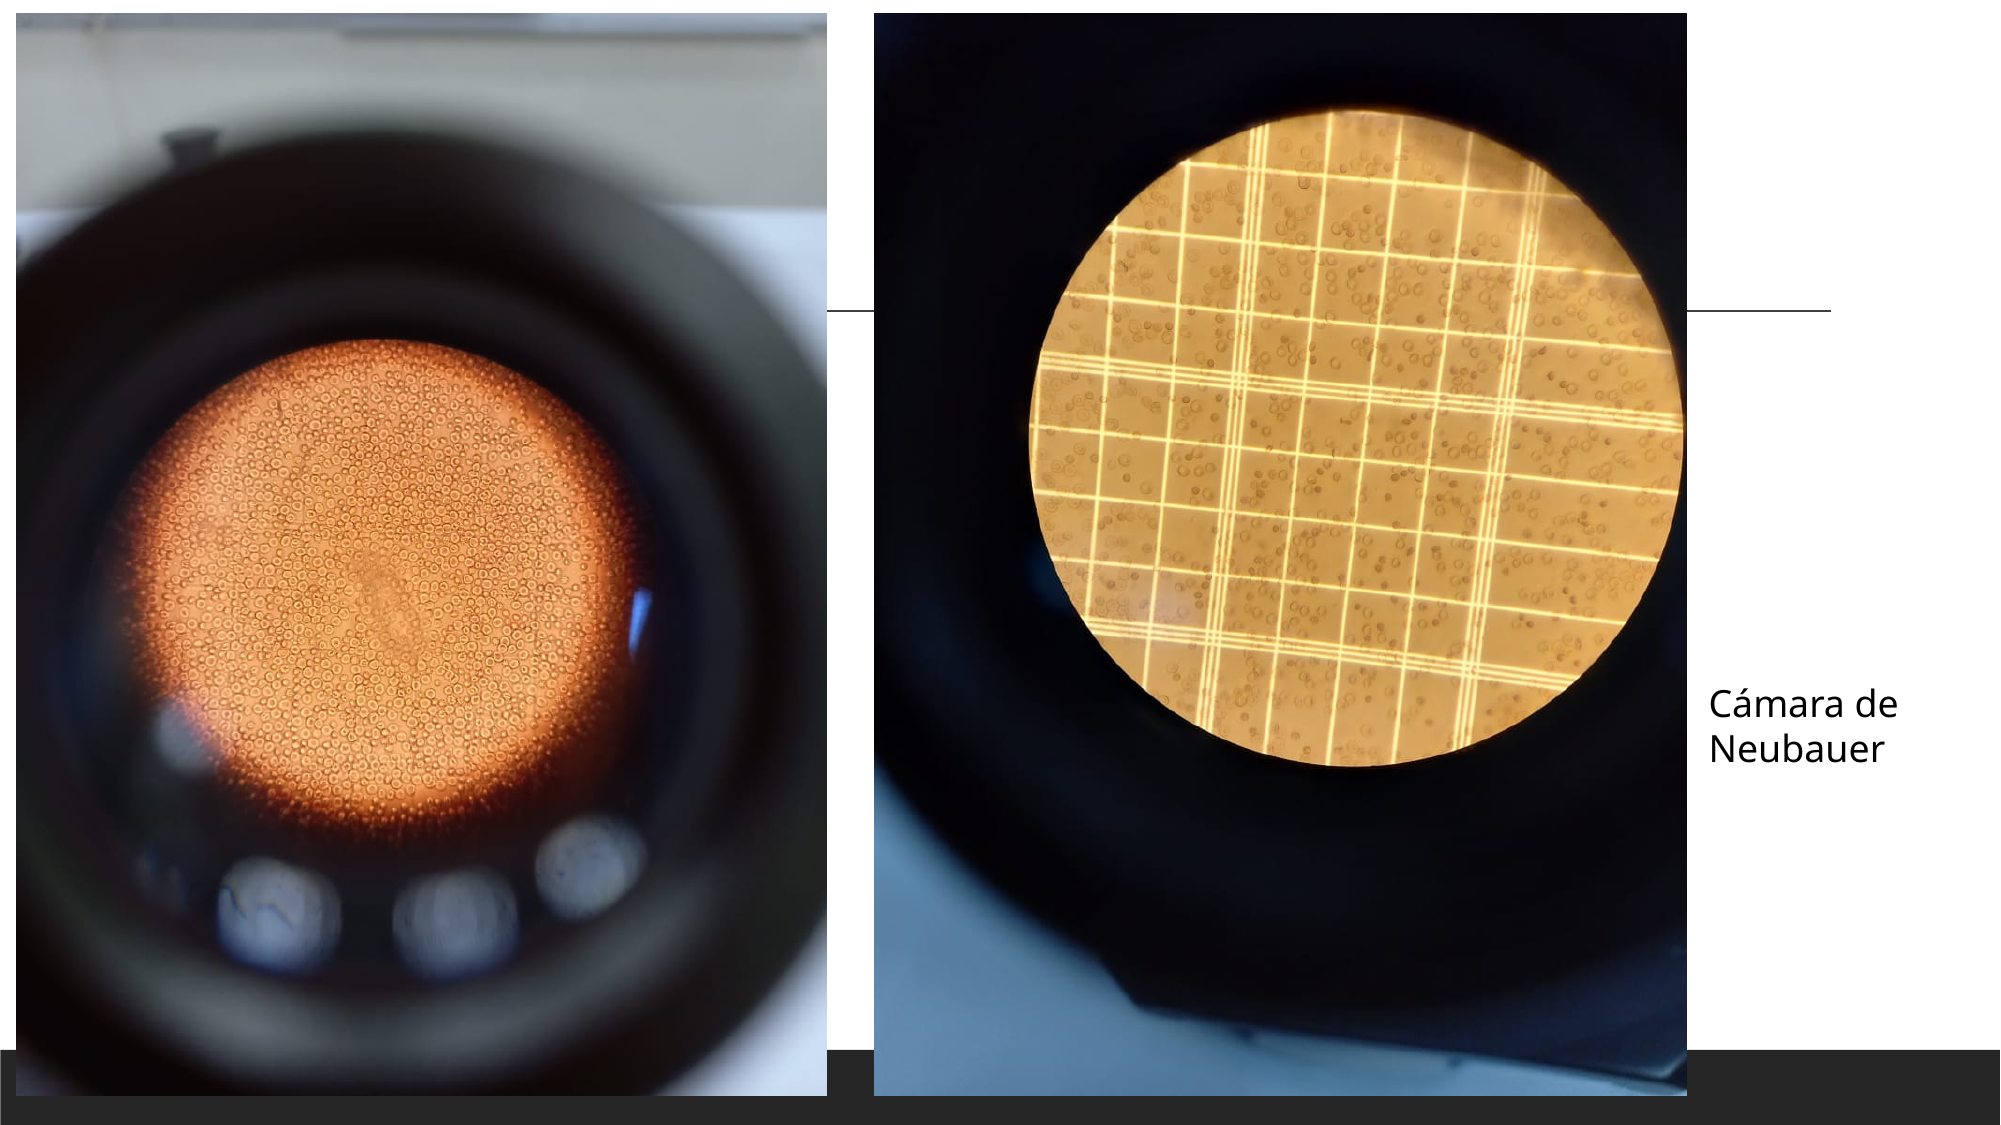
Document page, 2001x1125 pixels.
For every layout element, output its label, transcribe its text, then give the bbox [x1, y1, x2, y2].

text_box Cámara de Neubauer [1697, 672, 1946, 778]
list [15, 12, 827, 1096]
picture [873, 13, 1688, 1097]
